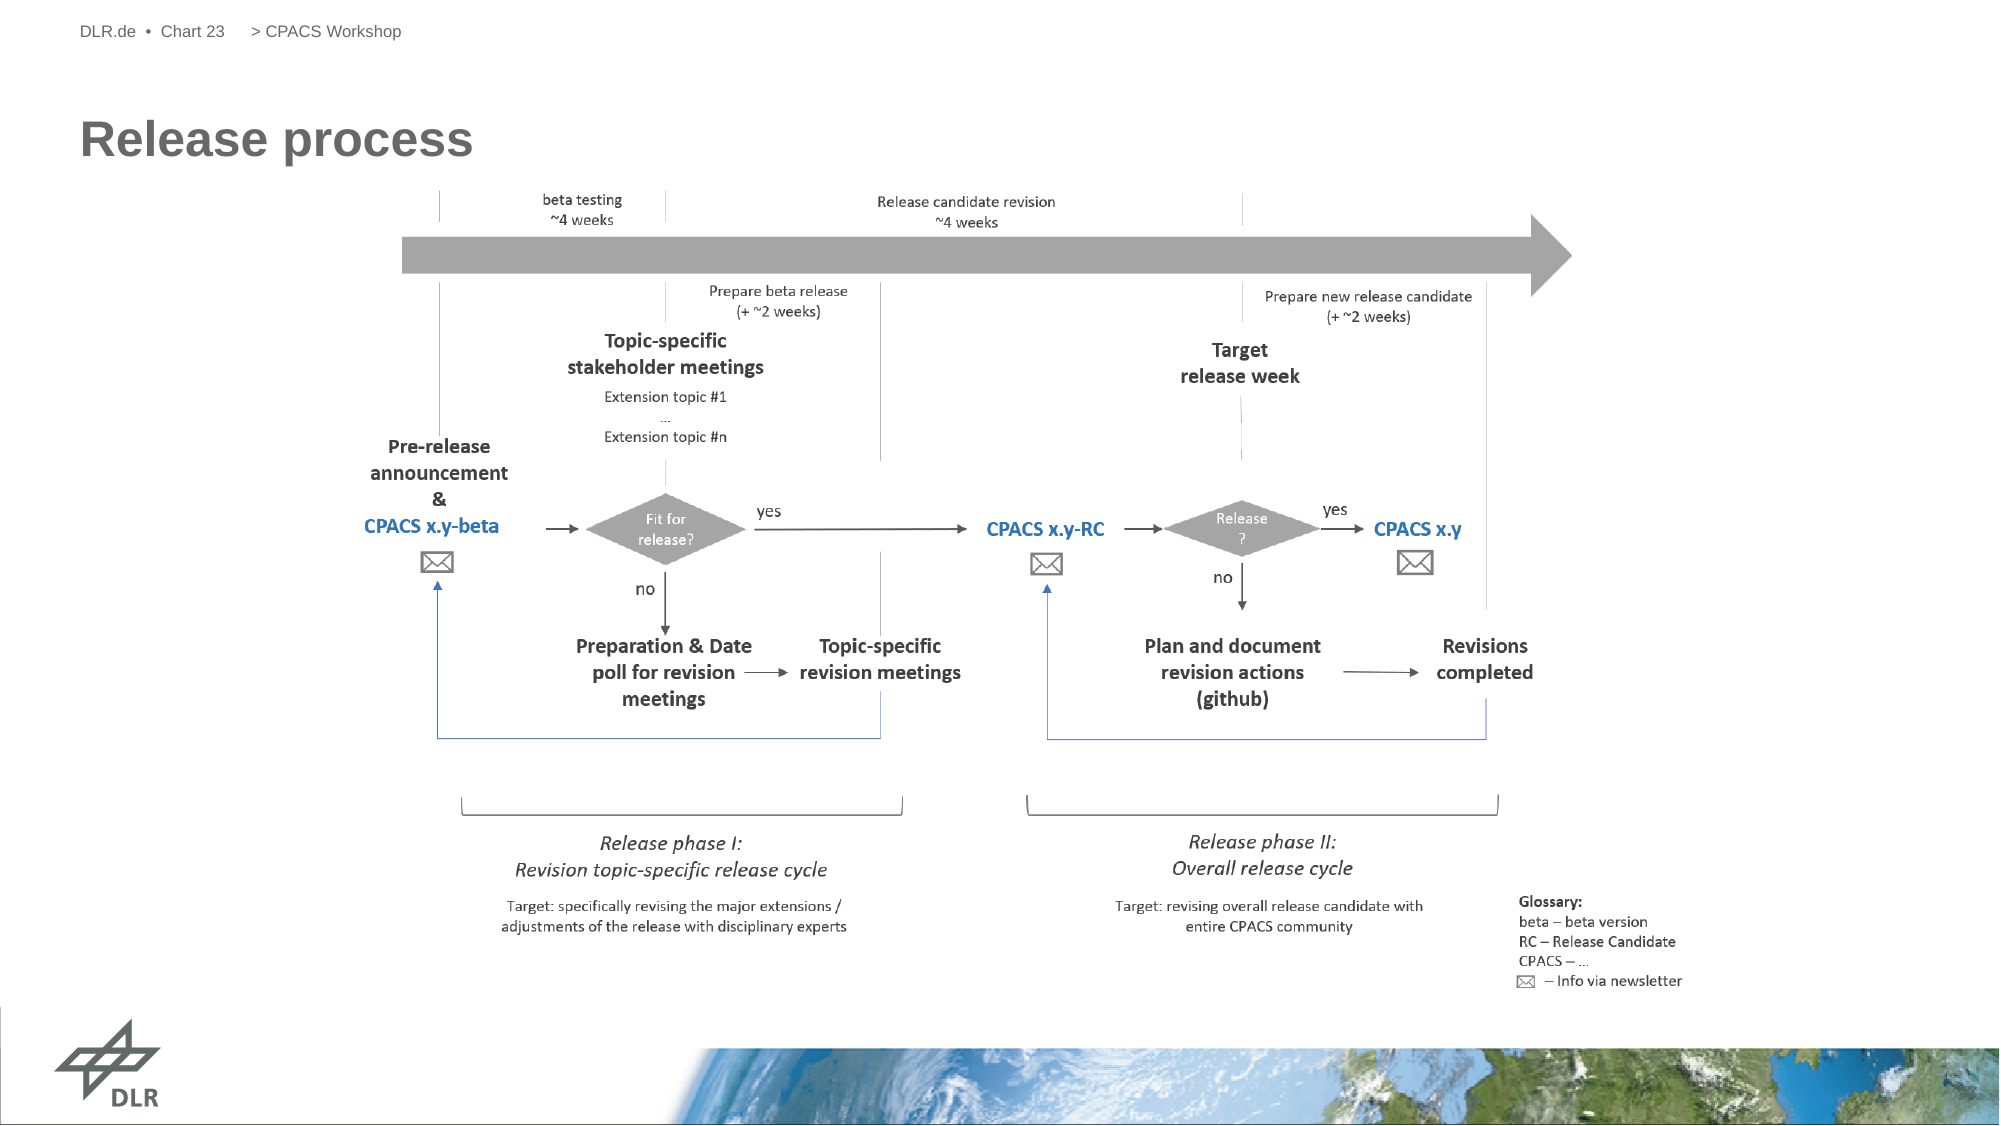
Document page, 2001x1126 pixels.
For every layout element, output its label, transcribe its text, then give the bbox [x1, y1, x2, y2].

picture [350, 184, 1717, 1000]
footer > CPACS Workshop [251, 20, 1921, 45]
slide_number DLR.de • Chart 23 [79, 20, 251, 45]
title Release process [79, 106, 1921, 228]
picture [0, 1007, 2000, 1125]
